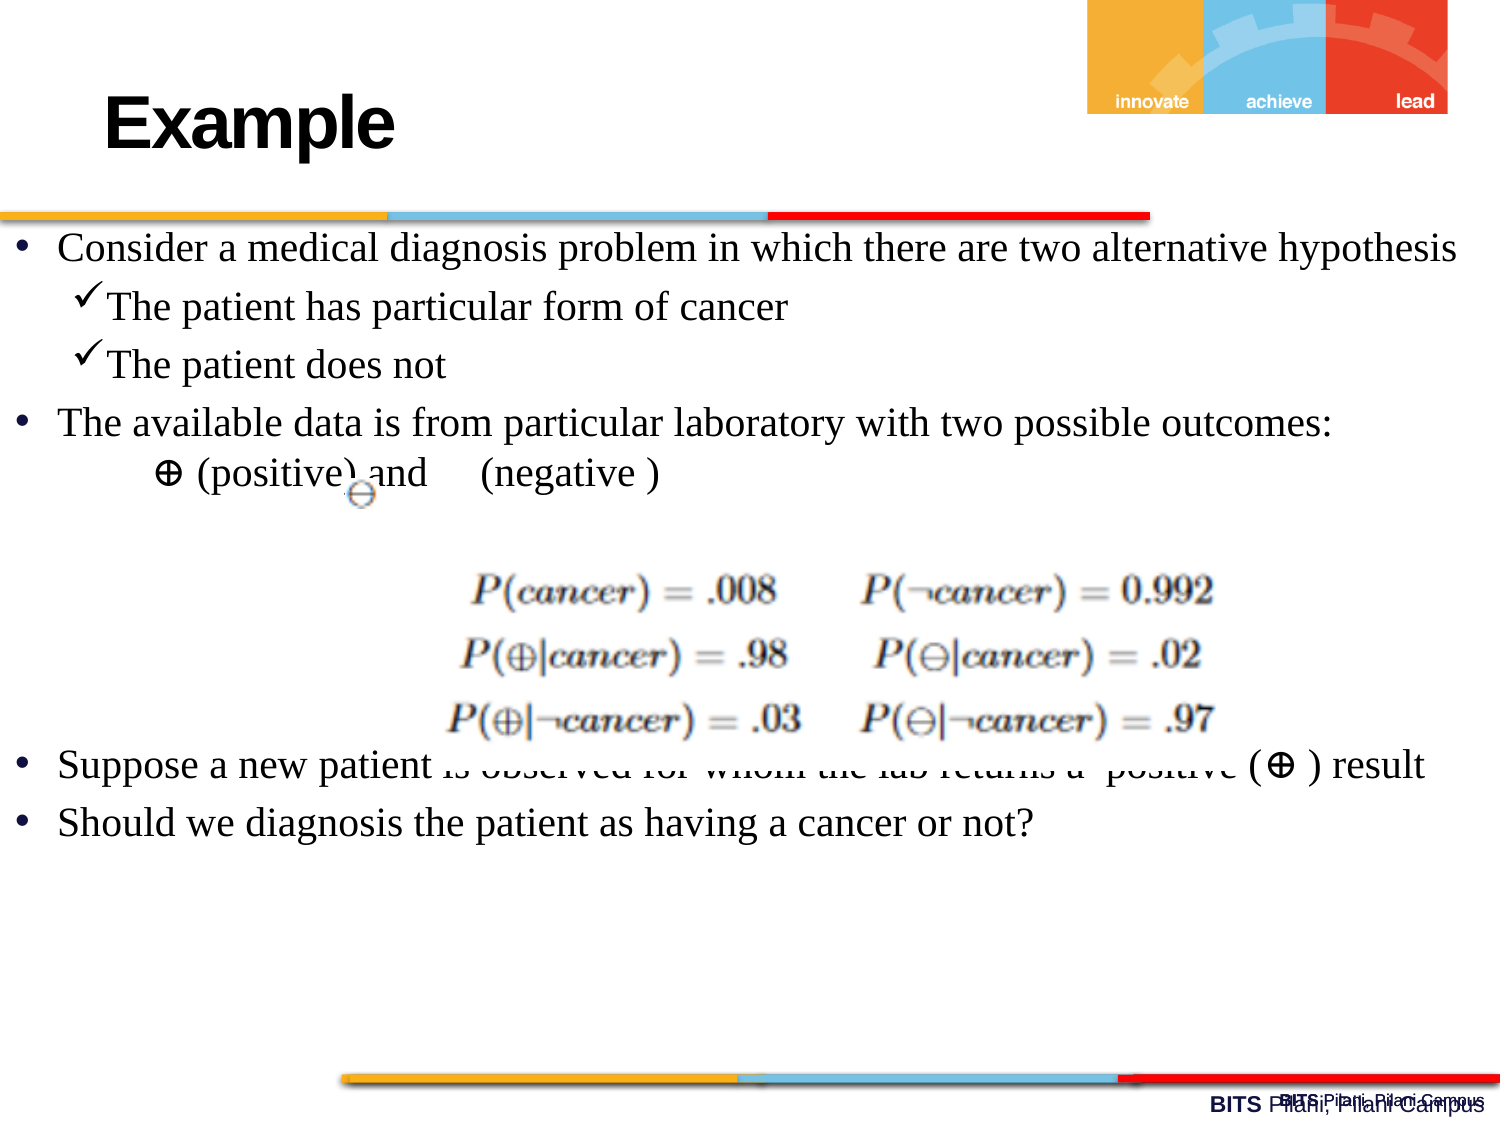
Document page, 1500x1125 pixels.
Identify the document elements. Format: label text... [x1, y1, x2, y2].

list Example [50, 24, 1088, 213]
picture [1087, 0, 1448, 114]
picture [344, 477, 379, 510]
picture [434, 541, 1241, 771]
list Consider a medical diagnosis problem in which there are two alternative hypothesis The patient has particular form of cancer The patient does not The available data is from particular laboratory with two possible outcomes: ⊕ (positive) and (negative ) Suppose a new patient is observed for whom the lab returns a positive (⊕ ) result Should we diagnosis the patient as having a cancer or not? [0, 212, 1500, 880]
